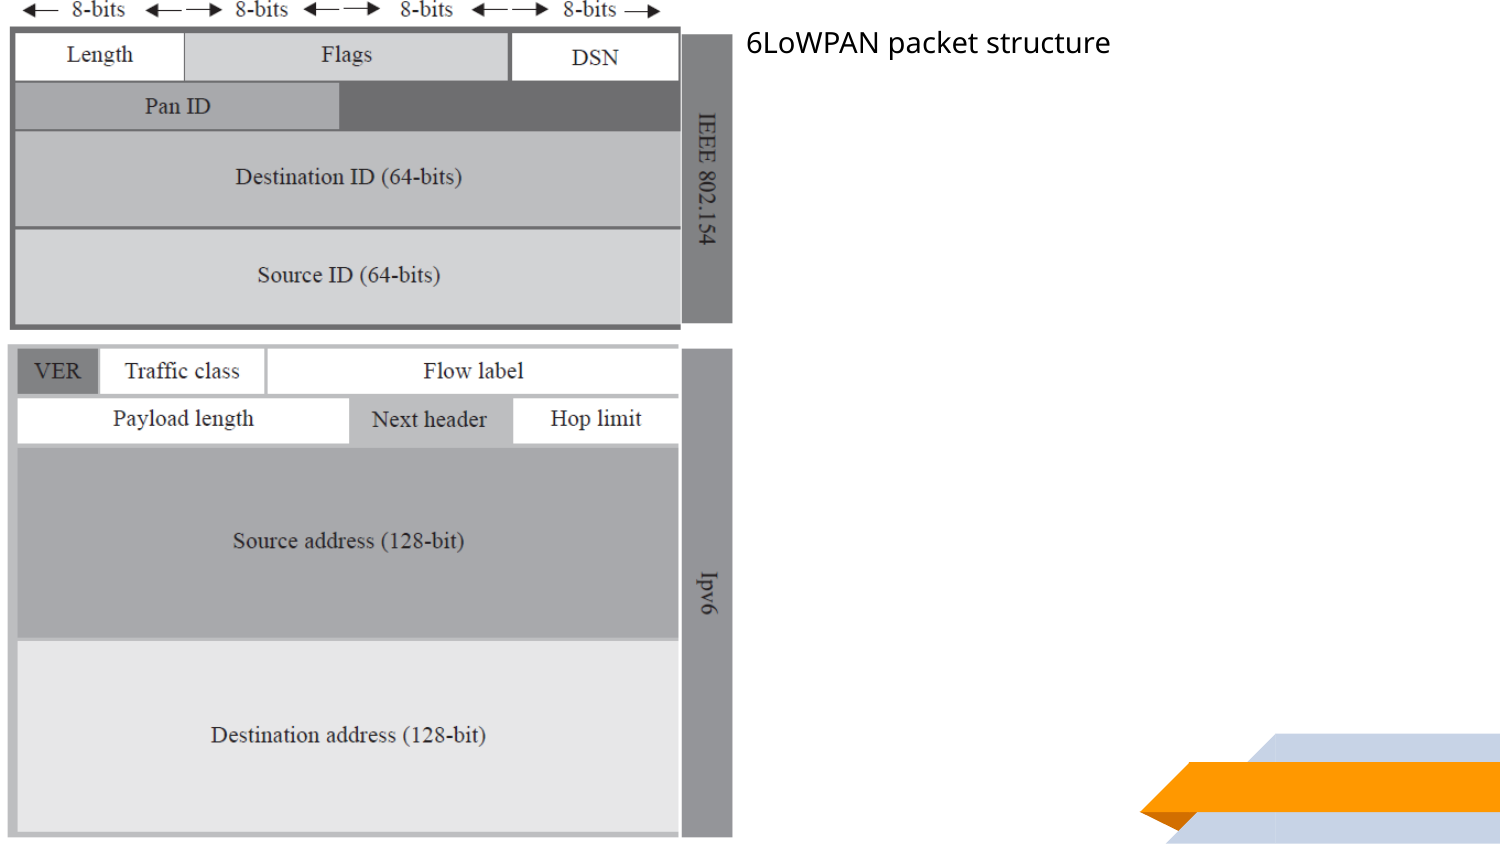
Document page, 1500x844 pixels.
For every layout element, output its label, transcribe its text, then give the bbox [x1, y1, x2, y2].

text_box 6LoWPAN packet structure [743, 16, 1127, 67]
picture [0, 0, 739, 844]
